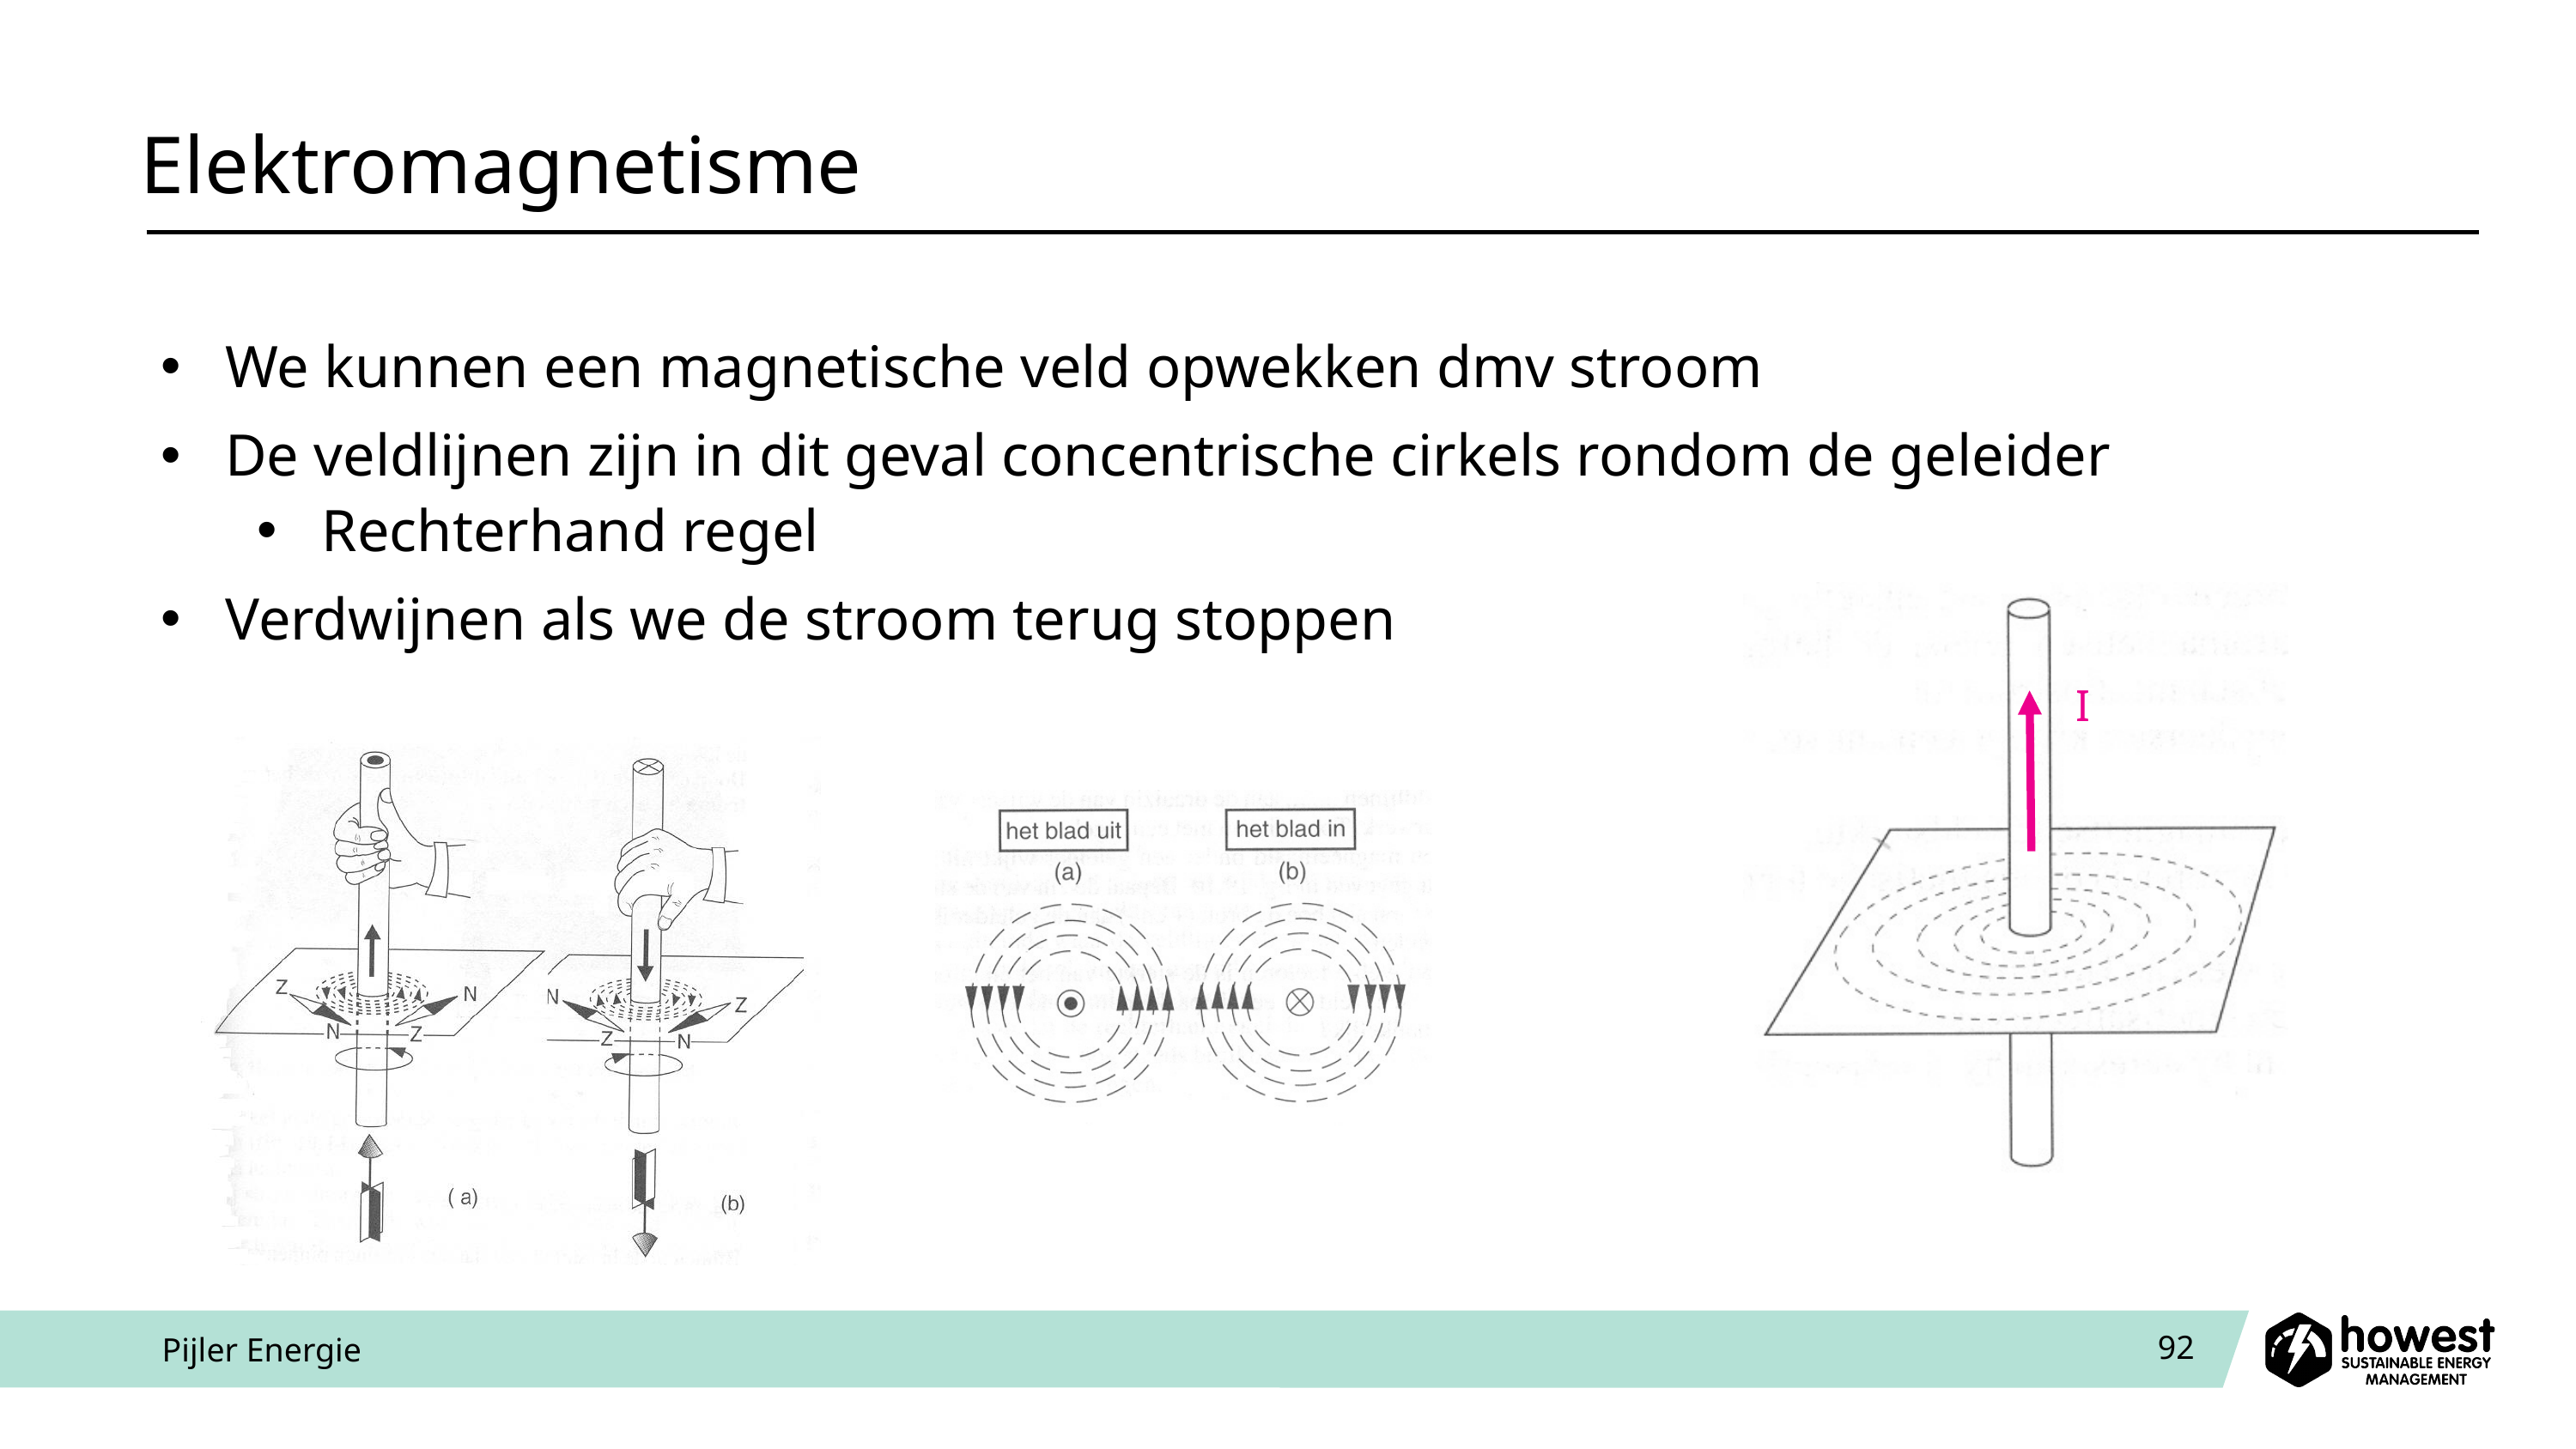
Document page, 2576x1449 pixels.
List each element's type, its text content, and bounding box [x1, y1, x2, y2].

slide_number Pijler Energie [149, 1310, 729, 1388]
picture [935, 790, 1432, 1126]
picture [1743, 582, 2288, 1191]
slide_number 92 [1676, 1310, 2208, 1388]
picture [201, 737, 821, 1265]
picture [2265, 1313, 2495, 1387]
title Elektromagnetisme [140, 124, 2476, 215]
list We kunnen een magnetische veld opwekken dmv stroom De veldlijnen zijn in dit geval concentrische cirkels rondom de geleider Rechterhand regel Verdwijnen als we de stroom terug stoppen [148, 331, 2483, 1191]
